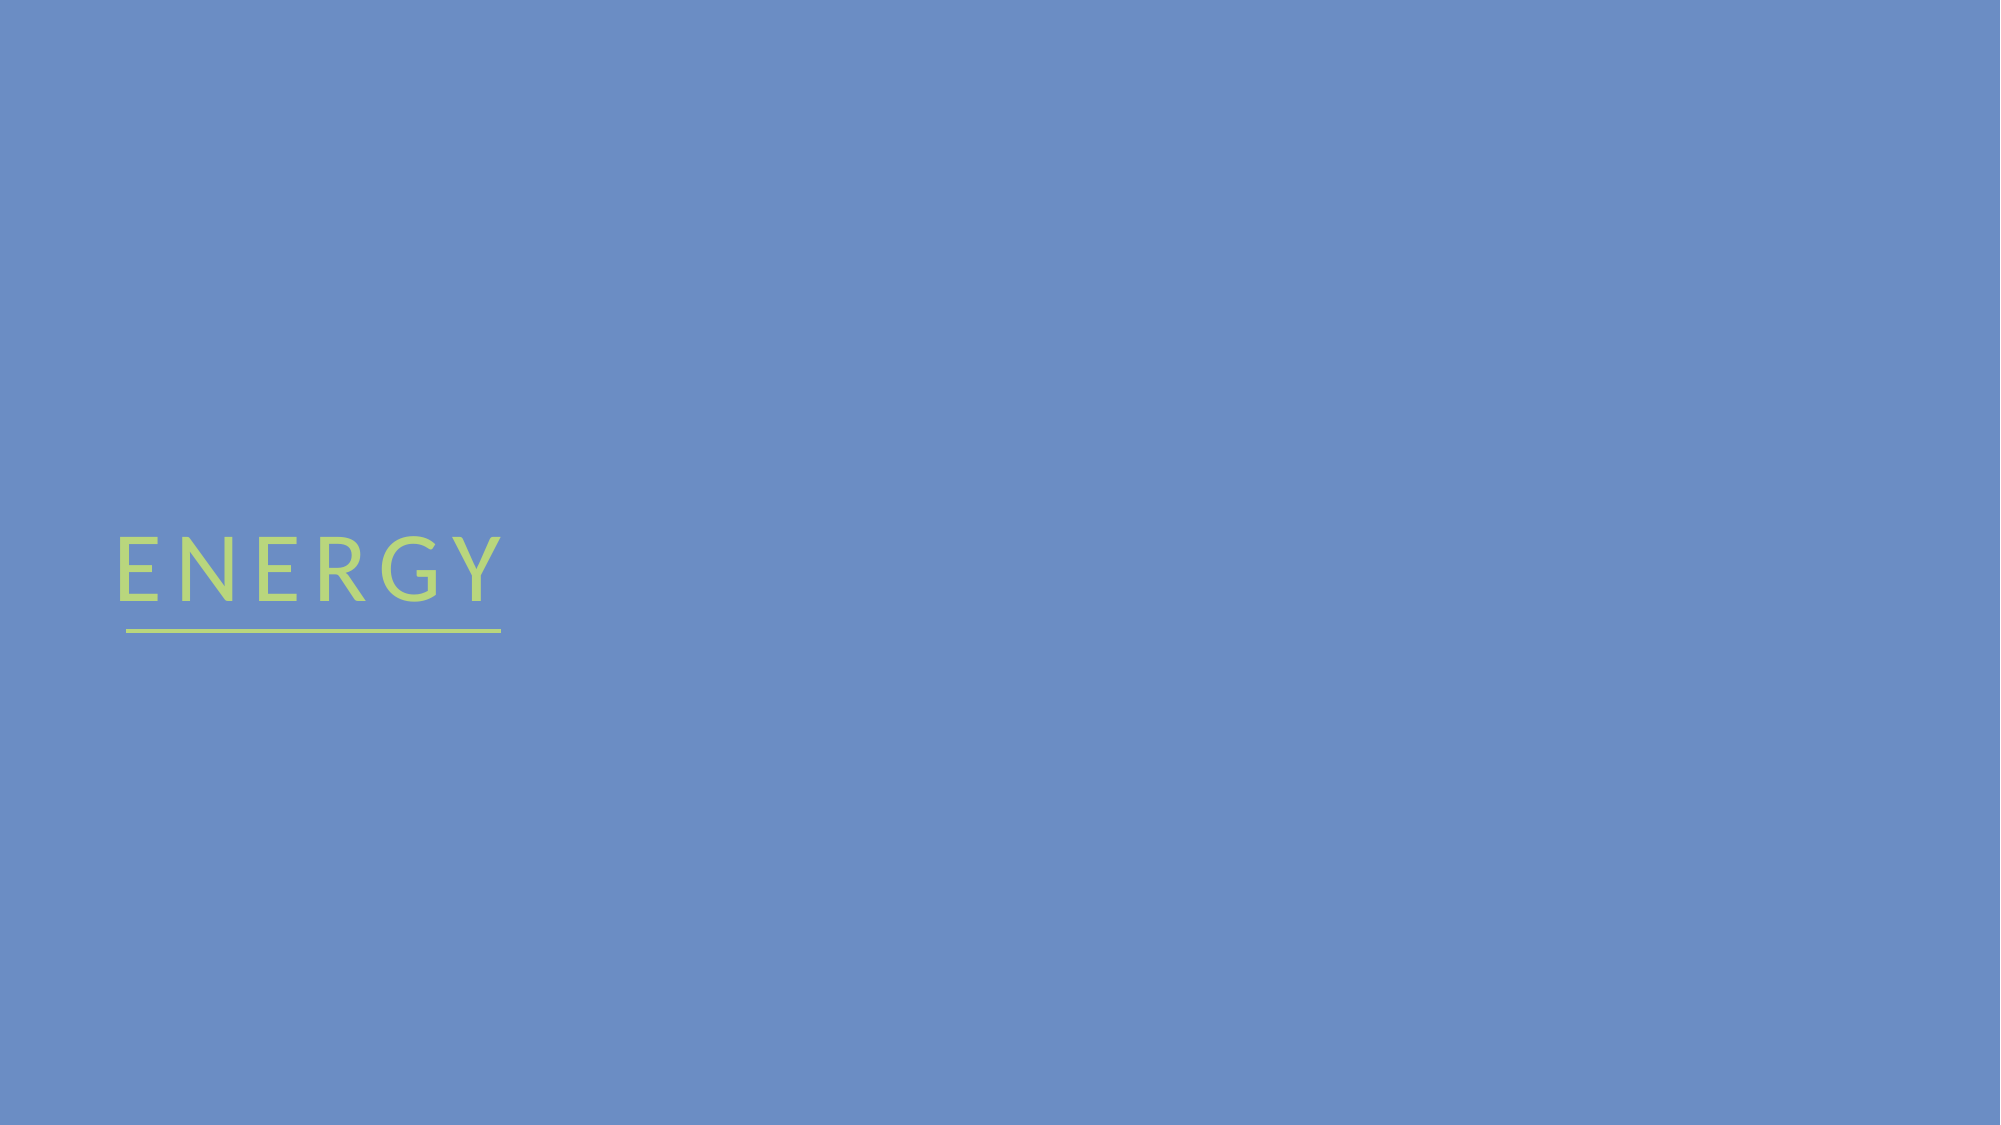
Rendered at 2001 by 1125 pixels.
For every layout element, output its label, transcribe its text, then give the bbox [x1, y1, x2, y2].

text_box ENERGY [99, 494, 1420, 629]
text_box [0, 0, 2000, 1125]
